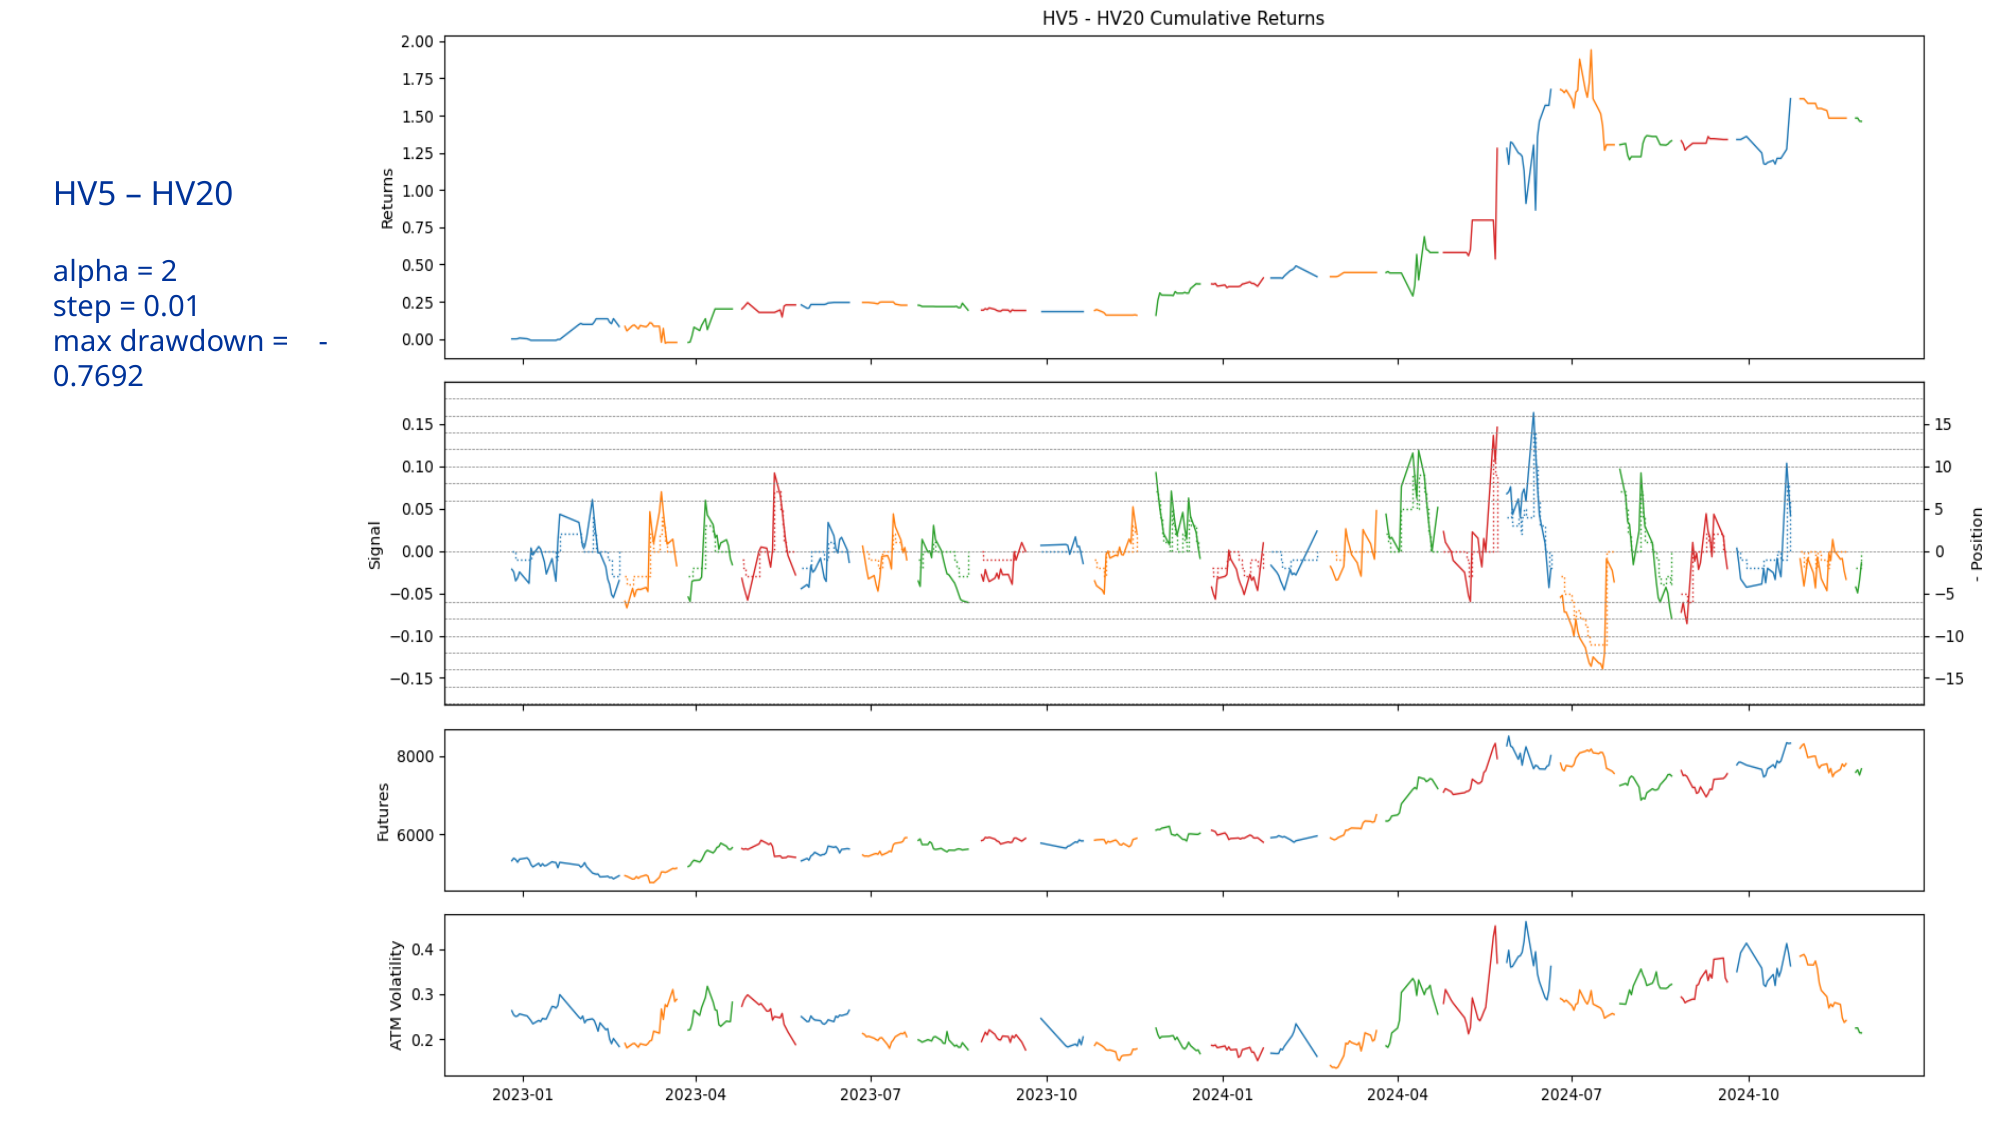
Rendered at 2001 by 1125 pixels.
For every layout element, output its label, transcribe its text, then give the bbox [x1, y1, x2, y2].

picture [349, 0, 2000, 1125]
text_box HV5 – HV20 alpha = 2 step = 0.01 max drawdown = -0.7692 [38, 164, 349, 435]
